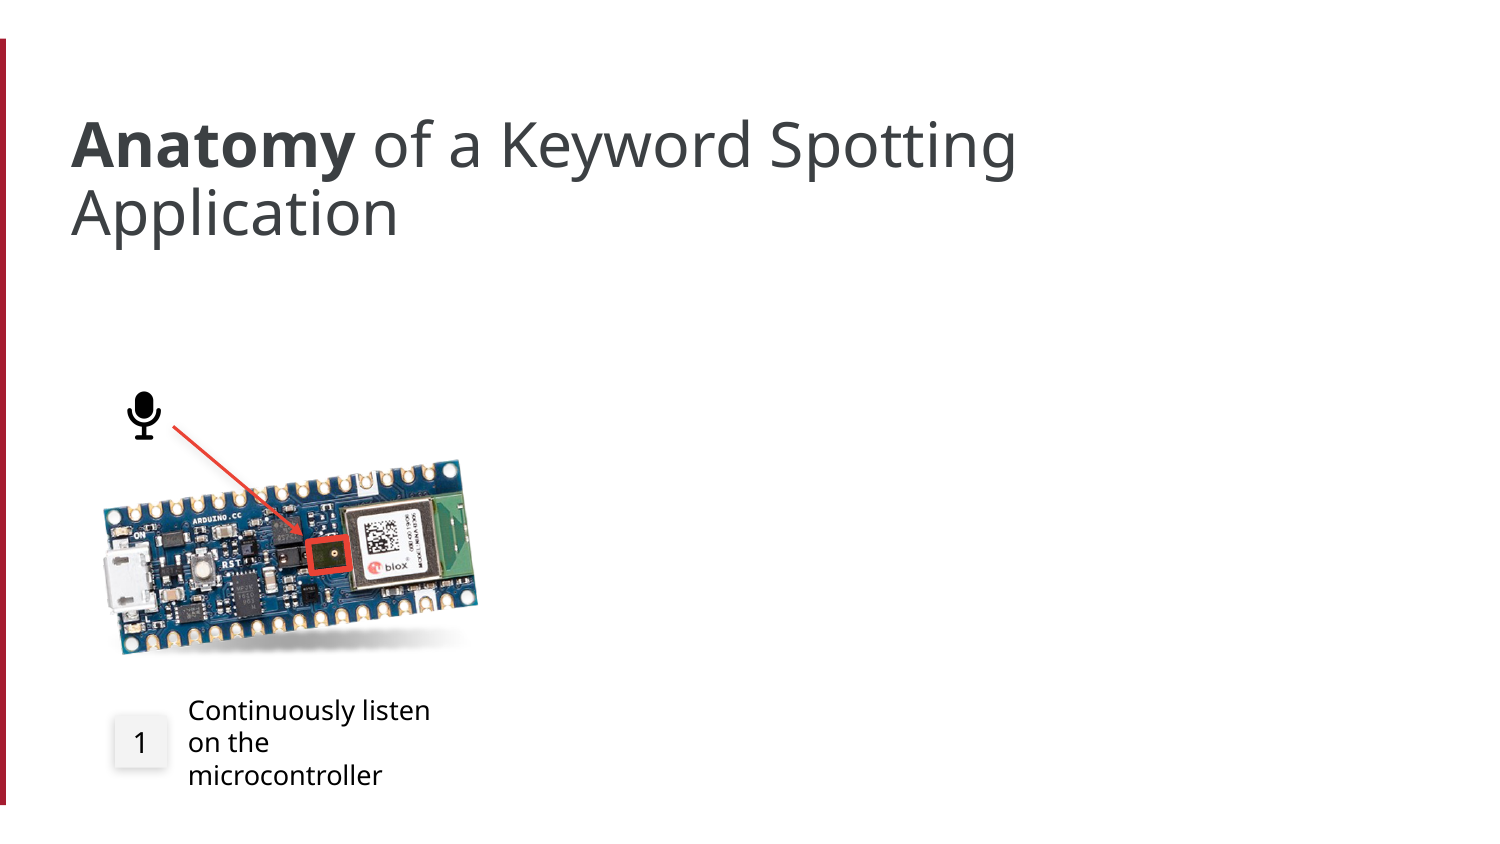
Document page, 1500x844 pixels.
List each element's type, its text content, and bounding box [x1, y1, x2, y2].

text_box Continuously listen on the microcontroller [172, 718, 488, 768]
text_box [172, 426, 304, 536]
text_box 1 [115, 718, 167, 768]
title Anatomy of a Keyword Spotting Application [56, 99, 1336, 188]
picture [80, 390, 500, 711]
